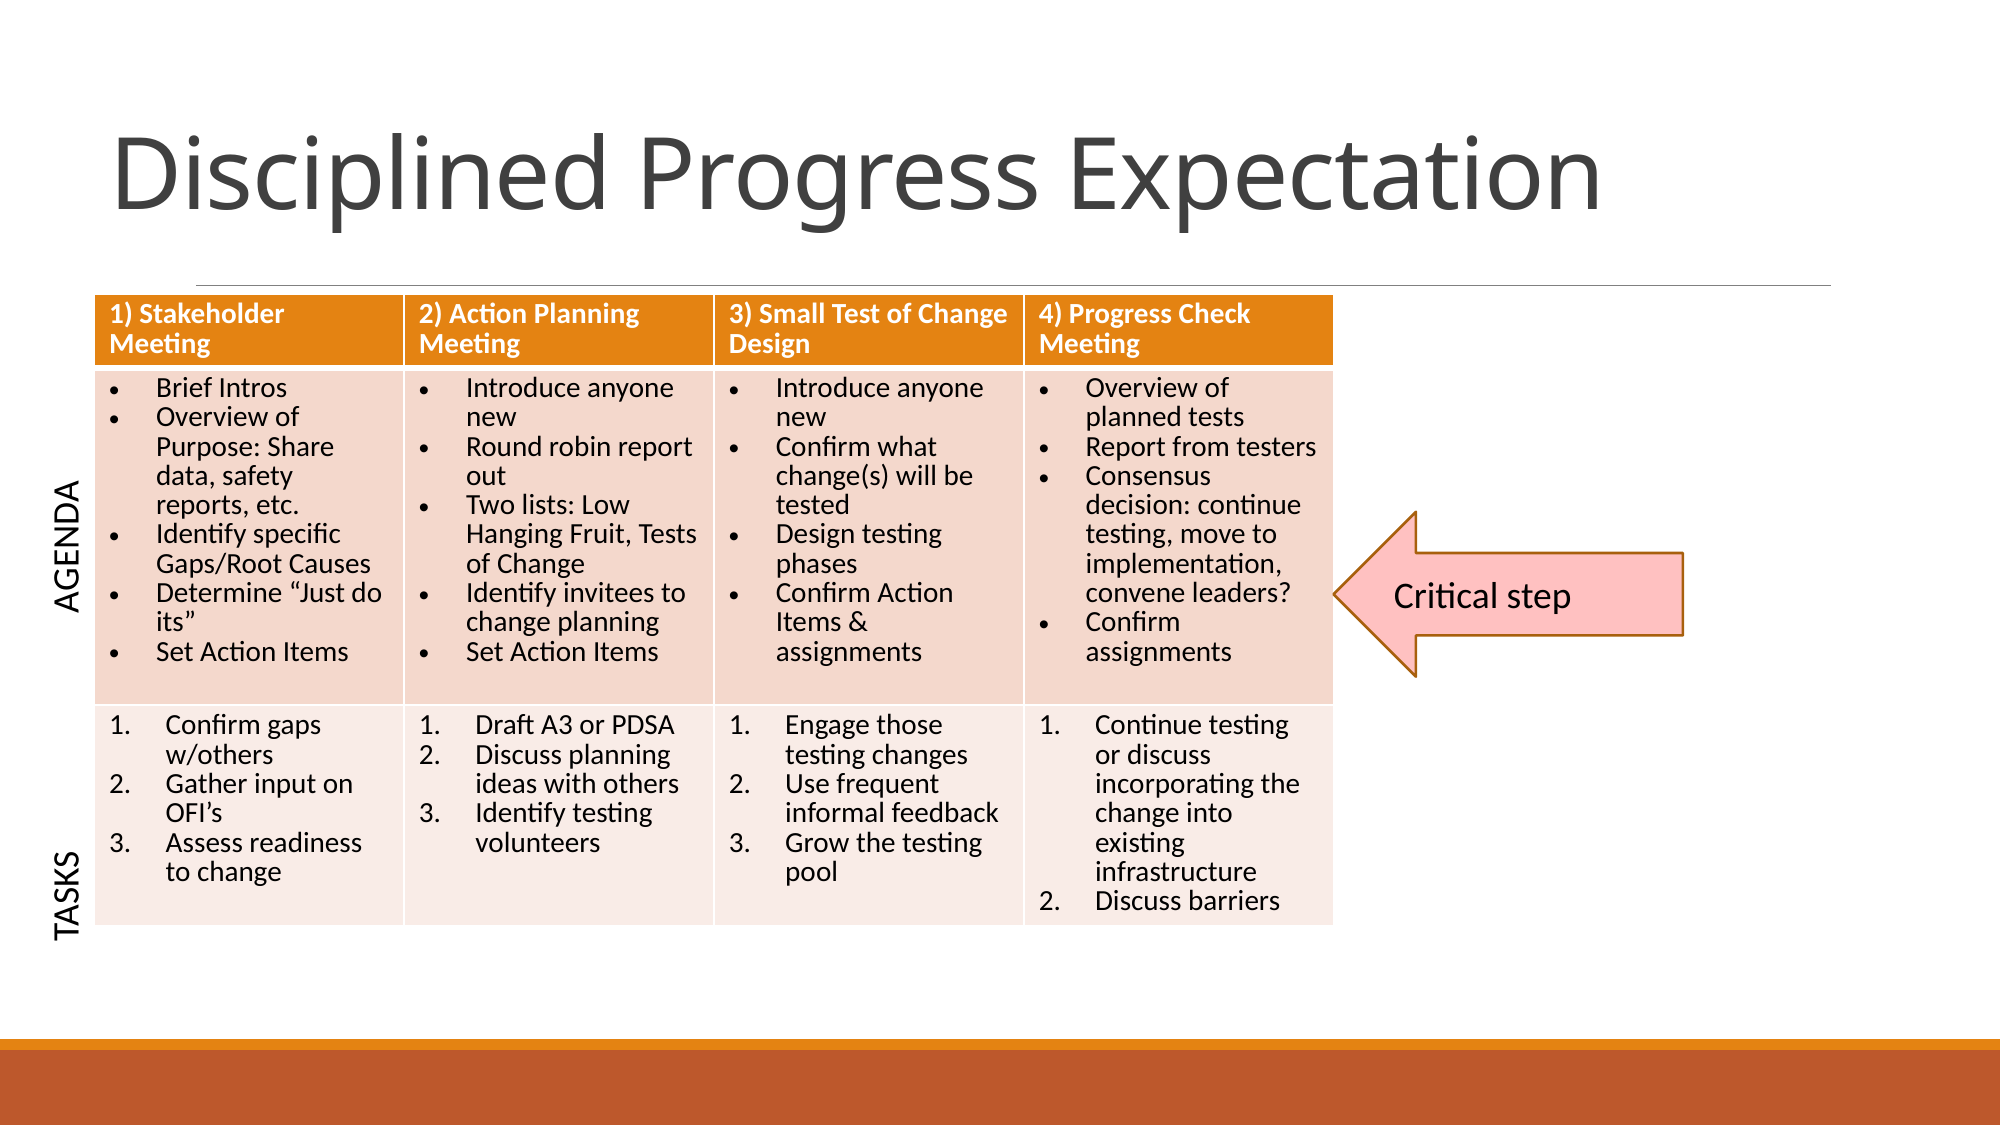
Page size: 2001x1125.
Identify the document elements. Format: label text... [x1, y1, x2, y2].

table_header 3) Small Test of Change Design [715, 295, 1023, 365]
table_cell Continue testing or discuss incorporating the change into existing infrastructure Discuss barriers [1025, 706, 1333, 925]
text_box [1332, 510, 1685, 678]
table_header 2) Action Planning Meeting [405, 295, 713, 365]
table_cell Draft A3 or PDSA Discuss planning ideas with others Identify testing volunteers [405, 706, 713, 925]
table_cell Overview of planned tests Report from testers Consensus decision: continue testing, move to implementation, convene leaders? Confirm assignments [1025, 371, 1333, 704]
table_header 4) Progress Check Meeting [1025, 295, 1333, 365]
text_box TASKS [33, 791, 94, 957]
table_cell Introduce anyone new Round robin report out Two lists: Low Hanging Fruit, Tests of Change Identify invitees to change planning Set Action Items [405, 371, 713, 704]
table_cell Brief Intros Overview of Purpose: Share data, safety reports, etc. Identify specific Gaps/Root Causes Determine “Just do its” Set Action Items [95, 371, 403, 704]
text_box Critical step [1379, 563, 1683, 624]
table_cell Confirm gaps w/others Gather input on OFI’s Assess readiness to change [95, 706, 403, 925]
table_cell Engage those testing changes Use frequent informal feedback Grow the testing pool [715, 706, 1023, 925]
text_box AGENDA [33, 349, 94, 628]
title Disciplined Progress Expectation [94, 20, 1820, 238]
table_cell Introduce anyone new Confirm what change(s) will be tested Design testing phases Confirm Action Items & assignments [715, 371, 1023, 704]
table_header 1) Stakeholder Meeting [95, 295, 403, 365]
